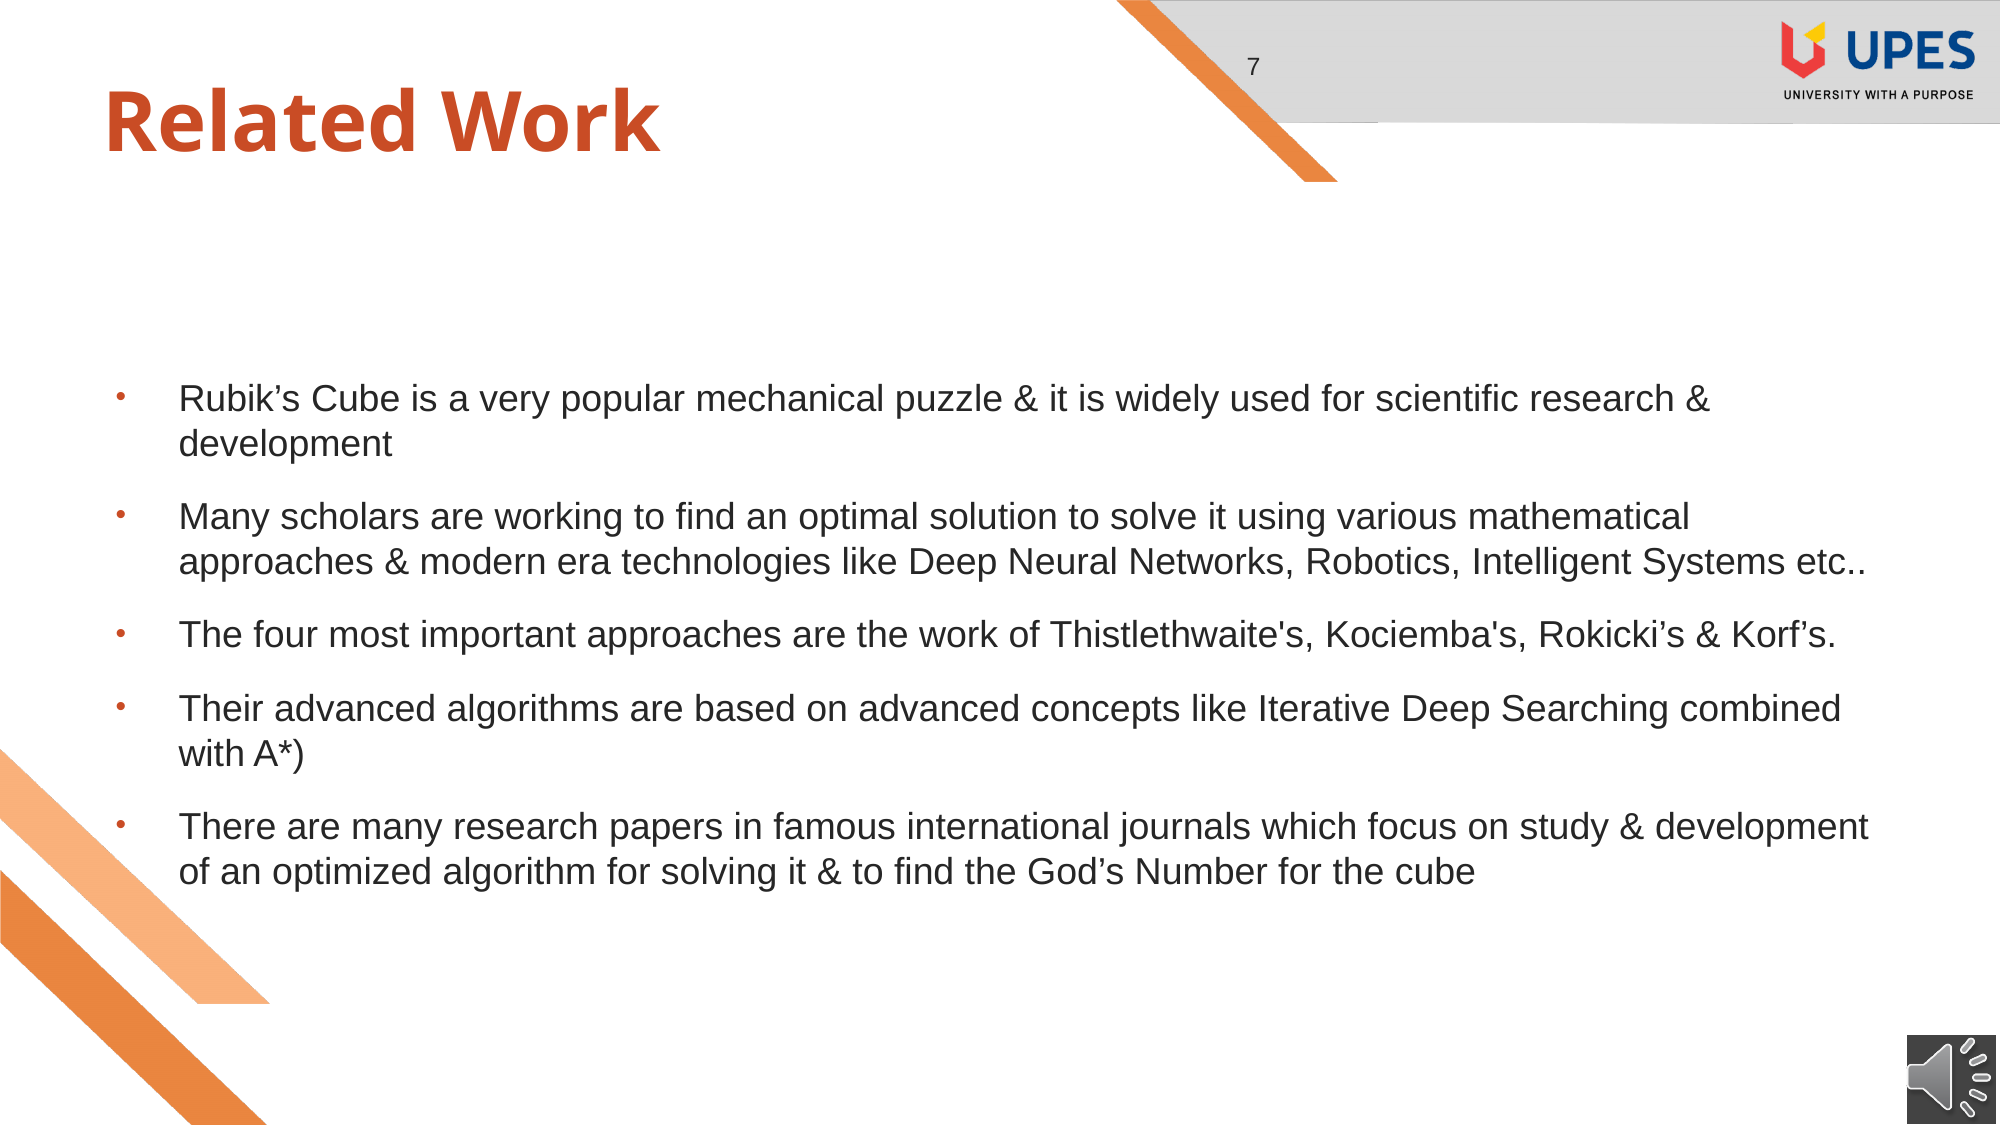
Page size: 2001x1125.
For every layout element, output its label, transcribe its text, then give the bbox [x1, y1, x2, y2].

text_box 7 [1212, 38, 1276, 88]
picture [1905, 1034, 1997, 1125]
picture [1116, 0, 2000, 182]
title Related Work [102, 62, 1117, 174]
text_box Rubik’s Cube is a very popular mechanical puzzle & it is widely used for scientific research & development Many scholars are working to find an optimal solution to solve it using various mathematical approaches & modern era technologies like Deep Neural Networks, Robotics, Intelligent Systems etc.. The four most important approaches are the work of Thistlethwaite's, Kociemba's, Rokicki’s & Korf’s. Their advanced algorithms are based on advanced concepts like Iterative Deep Searching combined with A*) There are many research papers in famous international journals which focus on study & development of an optimized algorithm for solving it & to find the God’s Number for the cube [90, 366, 1910, 946]
picture [0, 745, 270, 1125]
